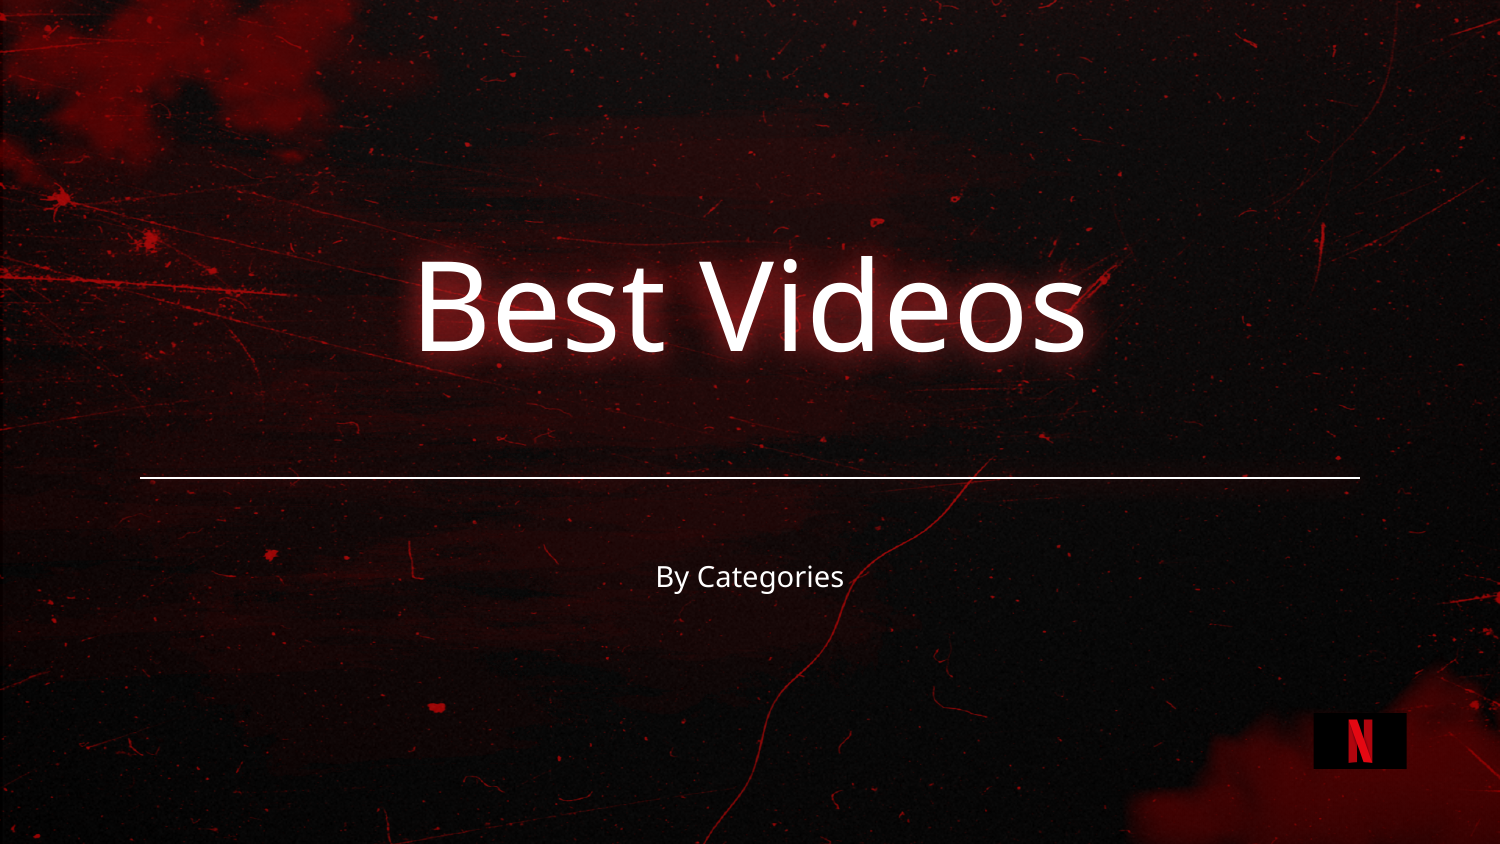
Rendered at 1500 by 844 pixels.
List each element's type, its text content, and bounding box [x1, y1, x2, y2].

title Best Videos [335, 218, 1165, 392]
picture [0, 0, 1500, 844]
subtitle By Categories [335, 543, 1165, 625]
